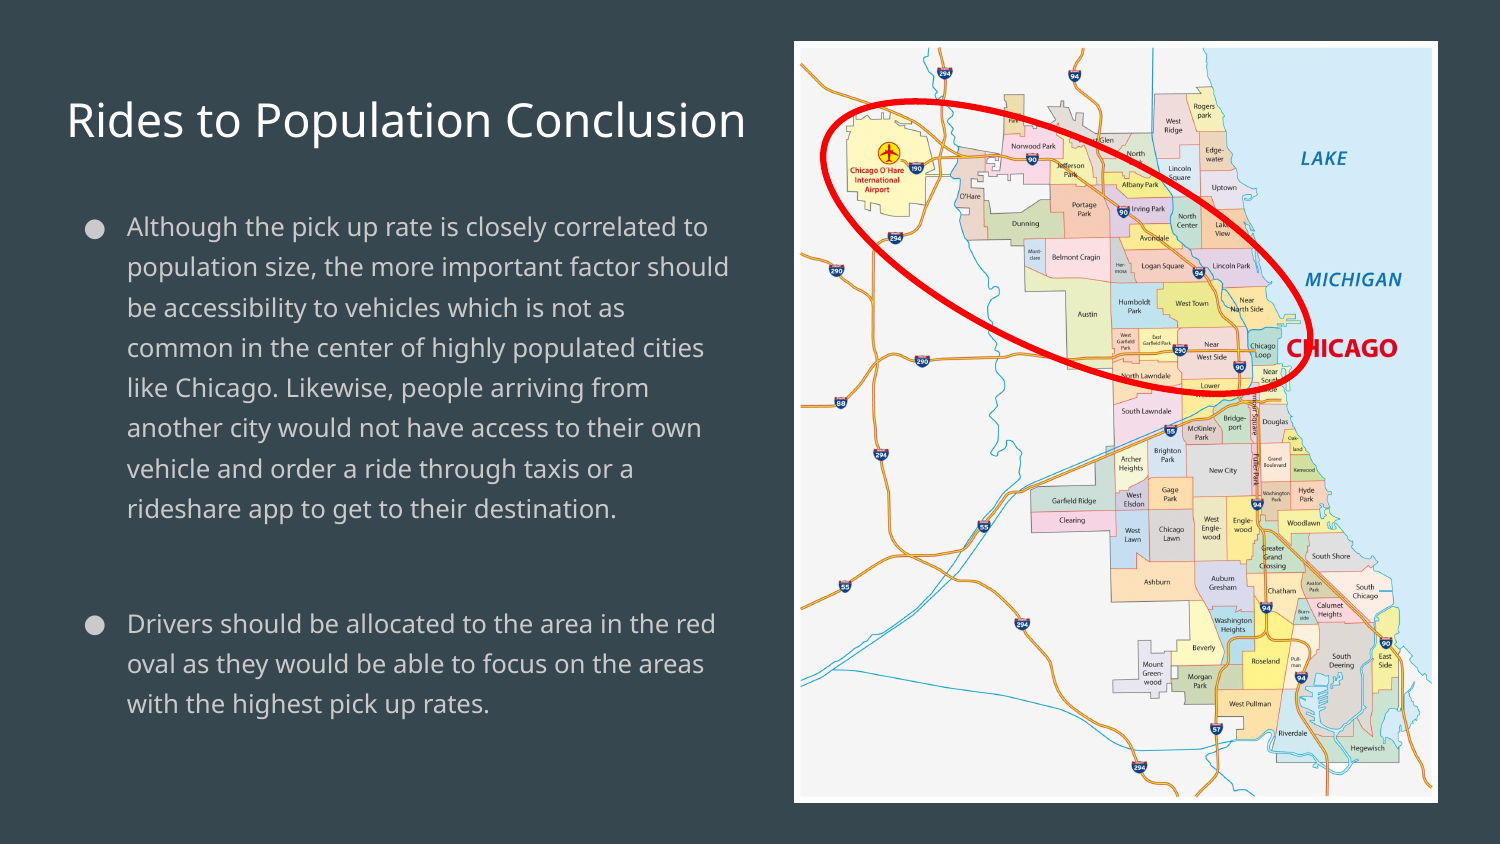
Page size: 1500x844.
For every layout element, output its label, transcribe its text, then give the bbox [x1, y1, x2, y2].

picture [794, 41, 1438, 803]
title Rides to Population Conclusion [51, 72, 789, 167]
title Rides to Population Conclusion [1442, 72, 1449, 167]
list Although the pick up rate is closely correlated to population size, the more important factor should be accessibility to vehicles which is not as common in the center of highly populated cities like Chicago. Likewise, people arriving from another city would not have access to their own vehicle and order a ride through taxis or a rideshare app to get to their destination. Drivers should be allocated to the area in the red oval as they would be able to focus on the areas with the highest pick up rates. [51, 189, 750, 750]
